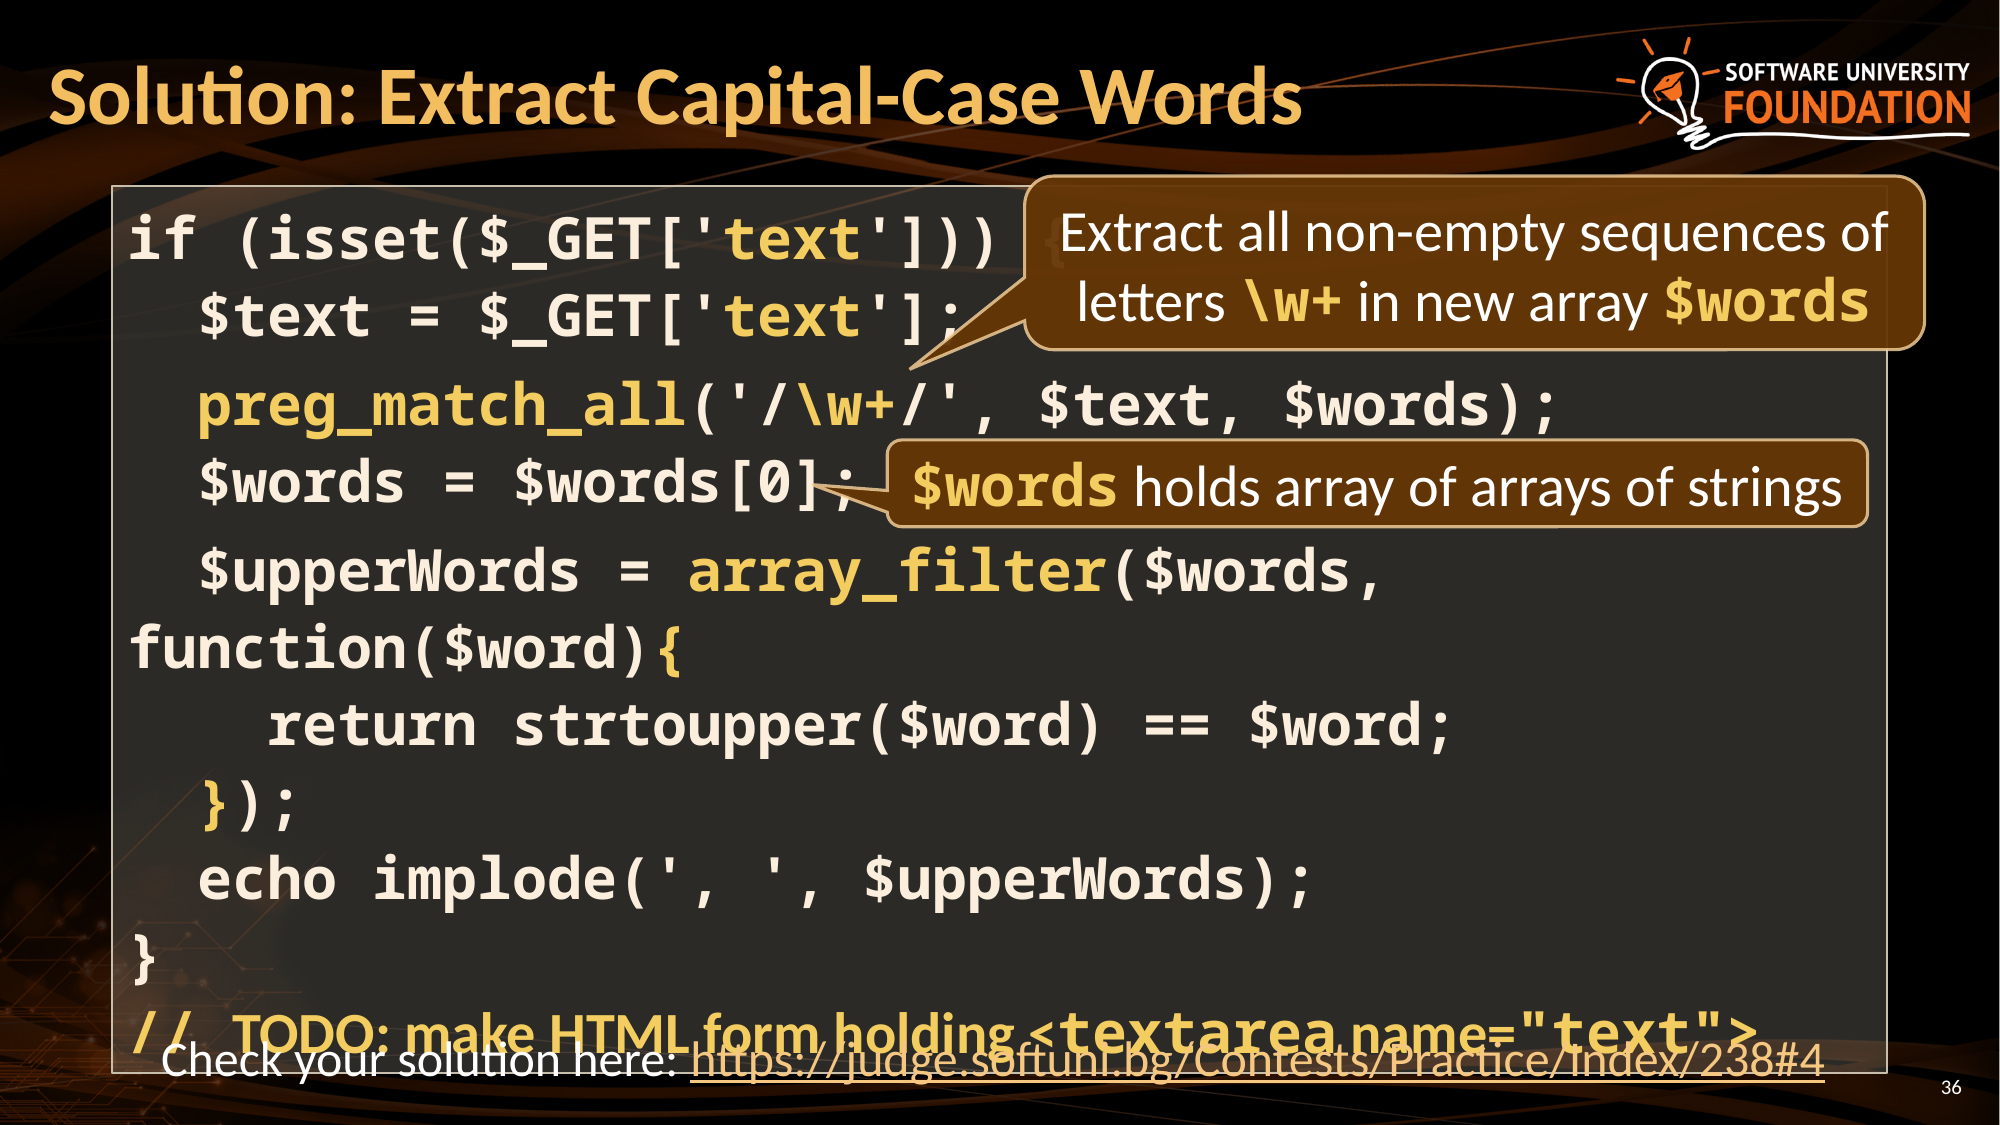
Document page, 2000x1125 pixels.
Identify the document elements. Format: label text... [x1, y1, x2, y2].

title Solution: Extract Capital-Case Words [30, 6, 1602, 189]
slide_number 36 [1897, 1070, 1968, 1103]
text_box Extract all non-empty sequences of letters \w+ in new array $words [908, 175, 1926, 371]
text_box if (isset($_GET['text'])) { $text = $_GET['text']; preg_match_all('/\w+/', $text, $words); $words = $words[0]; $upperWords = array_filter($words, function($word){ return strtoupper($word) == $word; }); echo implode(', ', $upperWords); } // TODO: make HTML form holding <textarea name="text"> [112, 186, 1888, 1073]
text_box Check your solution here: https://judge.softuni.bg/Contests/Practice/Index/238#4 [127, 1018, 1859, 1094]
picture [0, 0, 2000, 1125]
text_box $words holds array of arrays of strings [811, 438, 1869, 528]
